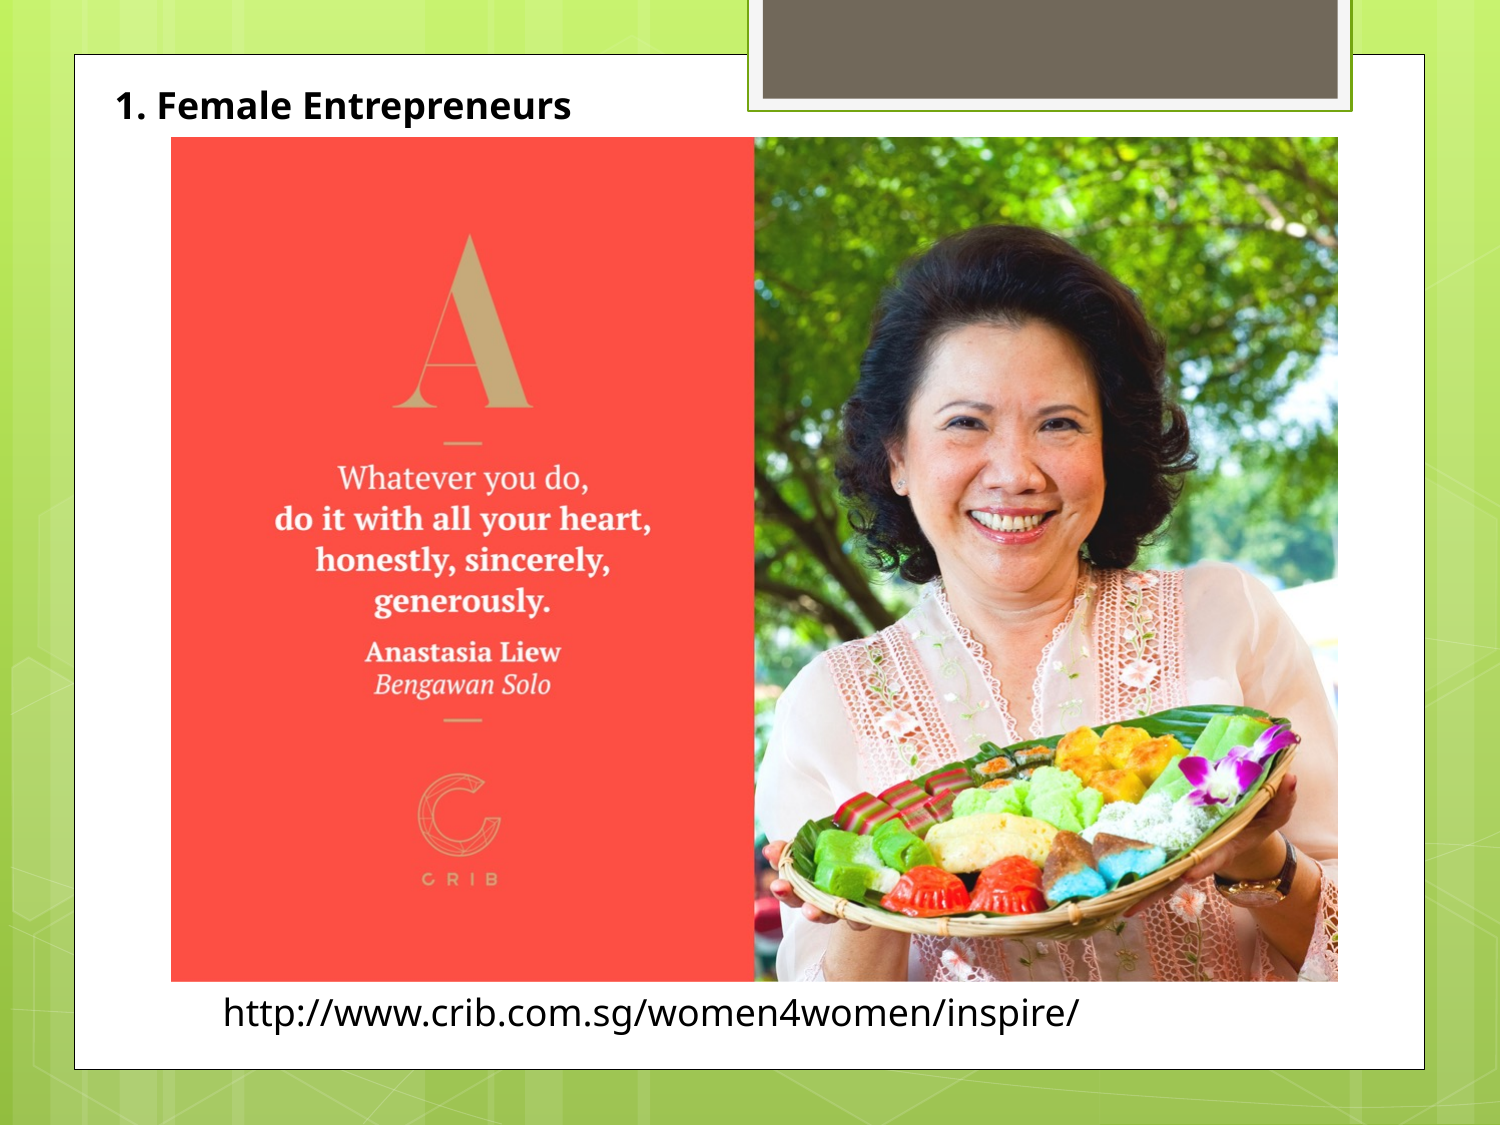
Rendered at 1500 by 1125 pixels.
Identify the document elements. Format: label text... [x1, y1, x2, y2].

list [171, 137, 1339, 983]
text_box http://www.crib.com.sg/women4women/inspire/ [207, 992, 1096, 1042]
text_box 1. Female Entrepreneurs [99, 74, 713, 135]
